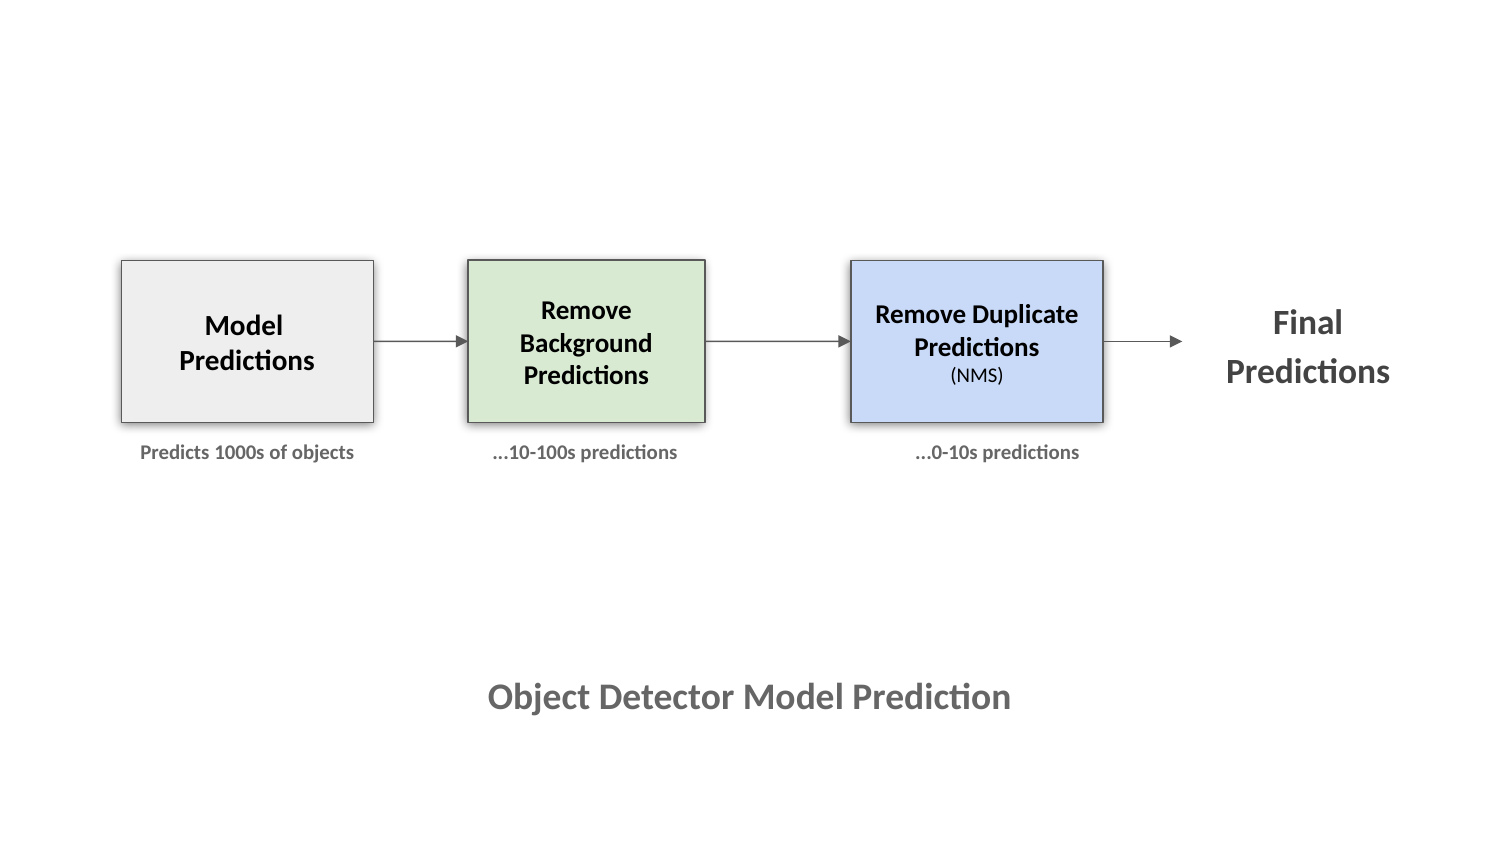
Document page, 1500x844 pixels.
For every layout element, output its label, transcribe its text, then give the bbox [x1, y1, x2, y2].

text_box Model Predictions [121, 260, 374, 422]
text_box Remove Background Predictions [468, 260, 705, 422]
text_box ...0-10s predictions [871, 422, 1124, 480]
text_box ...10-100s predictions [458, 422, 711, 480]
text_box Predicts 1000s of objects [121, 422, 374, 480]
text_box Final Predictions [1182, 252, 1435, 430]
text_box Object Detector Model Prediction [442, 644, 1057, 746]
text_box Remove Duplicate Predictions (NMS) [850, 260, 1103, 423]
